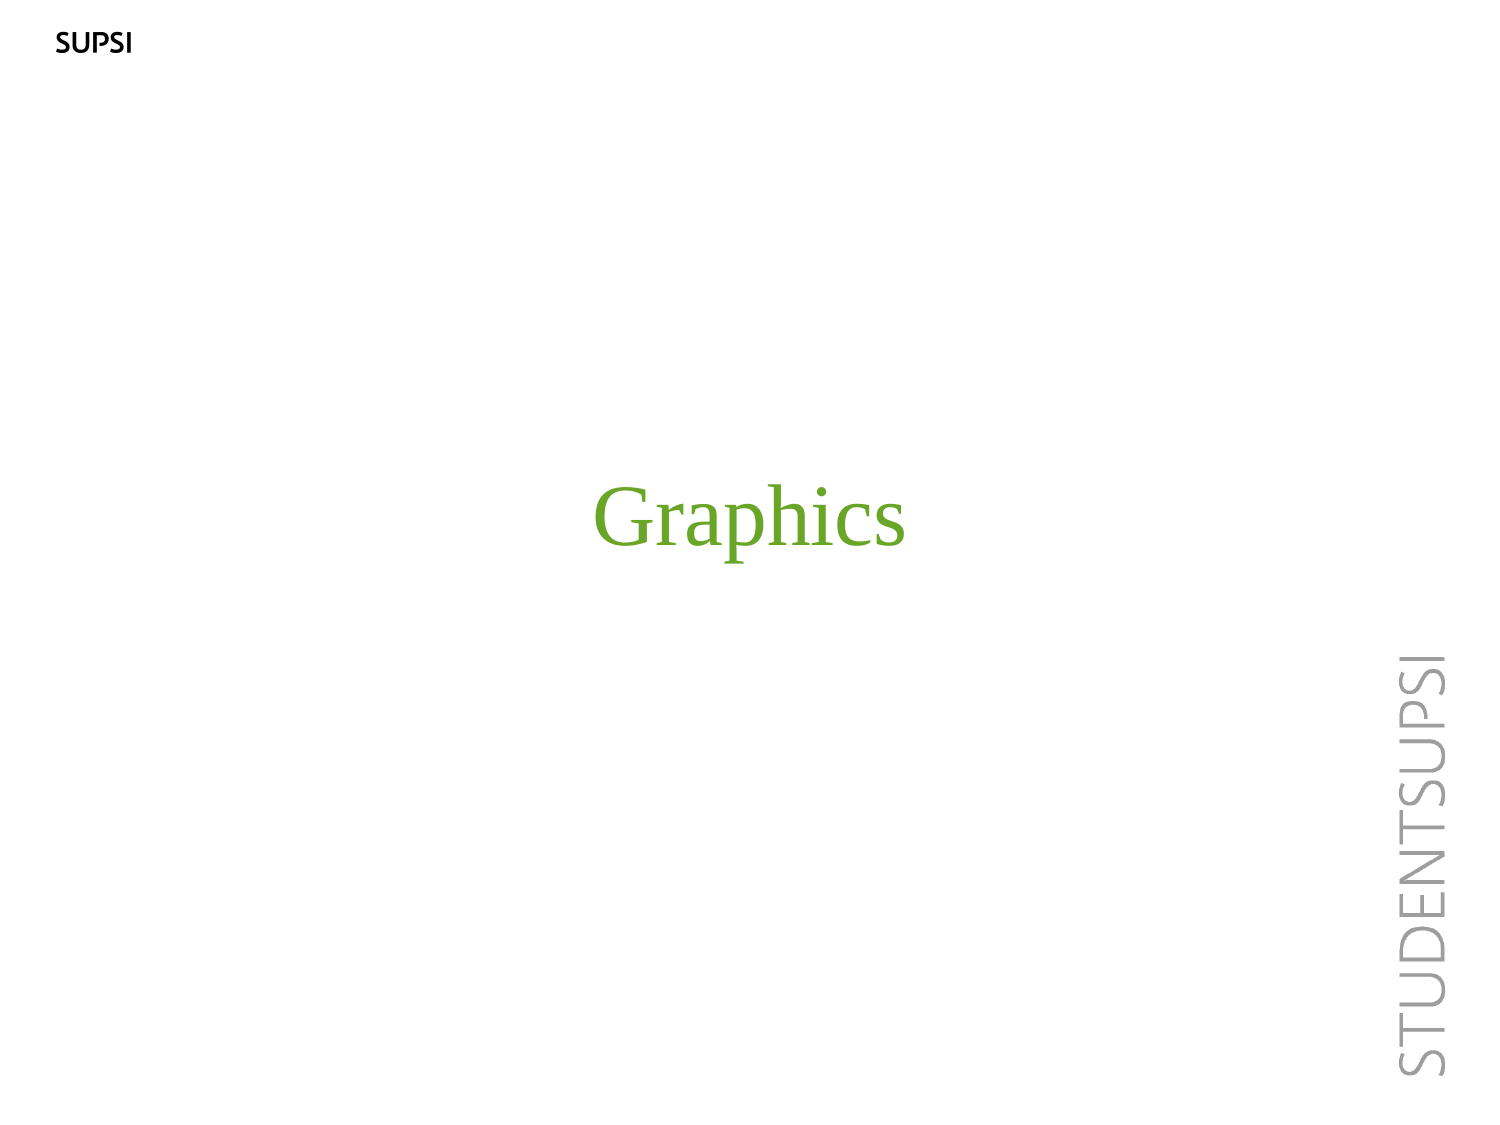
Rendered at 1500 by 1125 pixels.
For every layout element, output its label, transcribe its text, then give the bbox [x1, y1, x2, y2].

text_box Graphics [106, 450, 1394, 563]
picture [56, 30, 134, 53]
picture [1399, 657, 1445, 1076]
